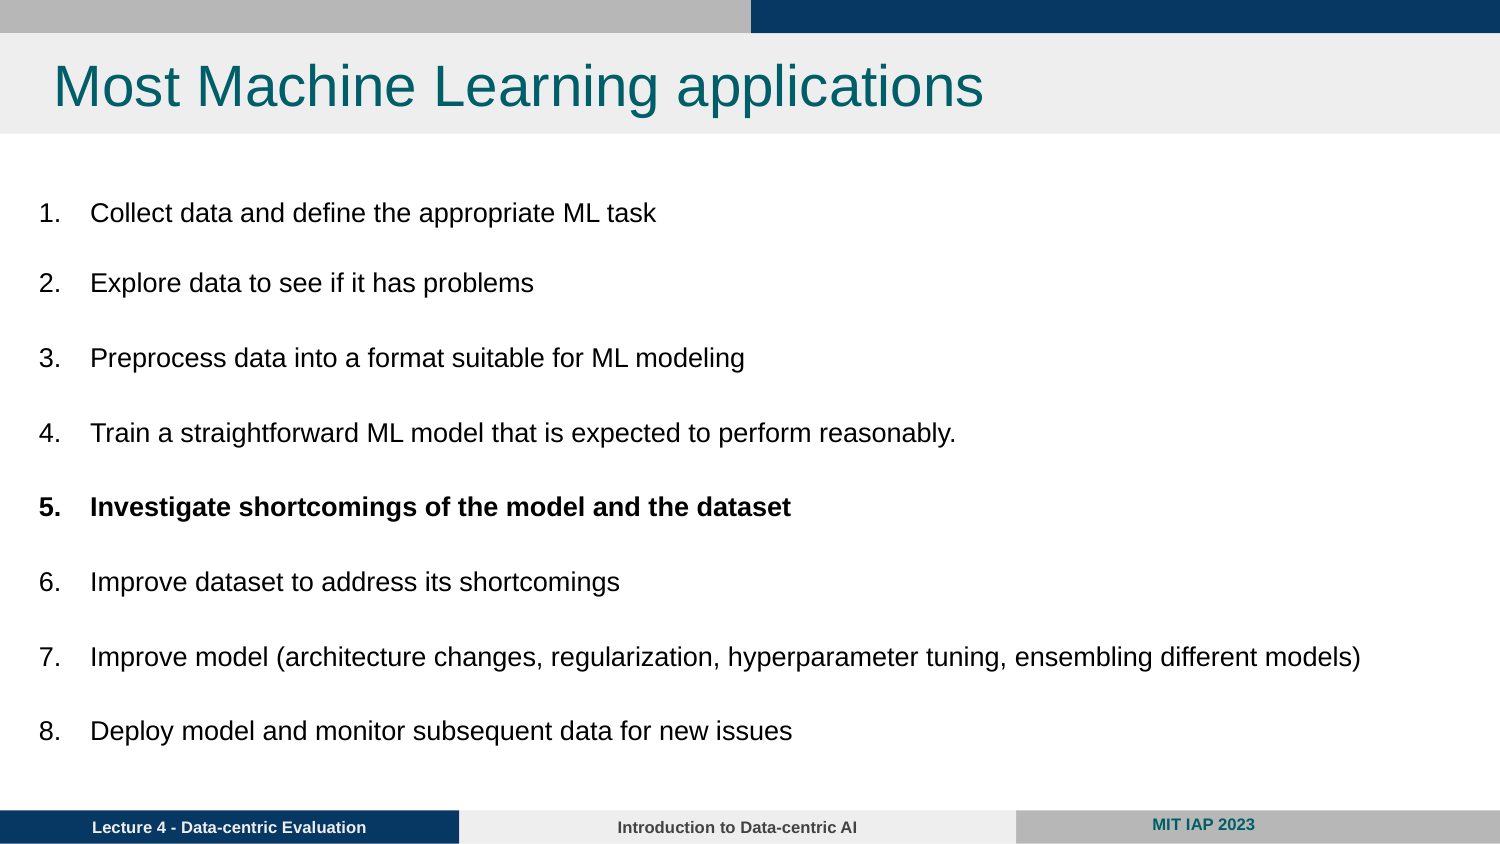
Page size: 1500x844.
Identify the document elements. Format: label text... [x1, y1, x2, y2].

title Most Machine Learning applications [38, 33, 1437, 134]
text_box Collect data and define the appropriate ML task Explore data to see if it has problems Preprocess data into a format suitable for ML modeling Train a straightforward ML model that is expected to perform reasonably. Investigate shortcomings of the model and the dataset Improve dataset to address its shortcomings Improve model (architecture changes, regularization, hyperparameter tuning, ensembling different models) Deploy model and monitor subsequent data for new issues [0, 175, 1500, 761]
